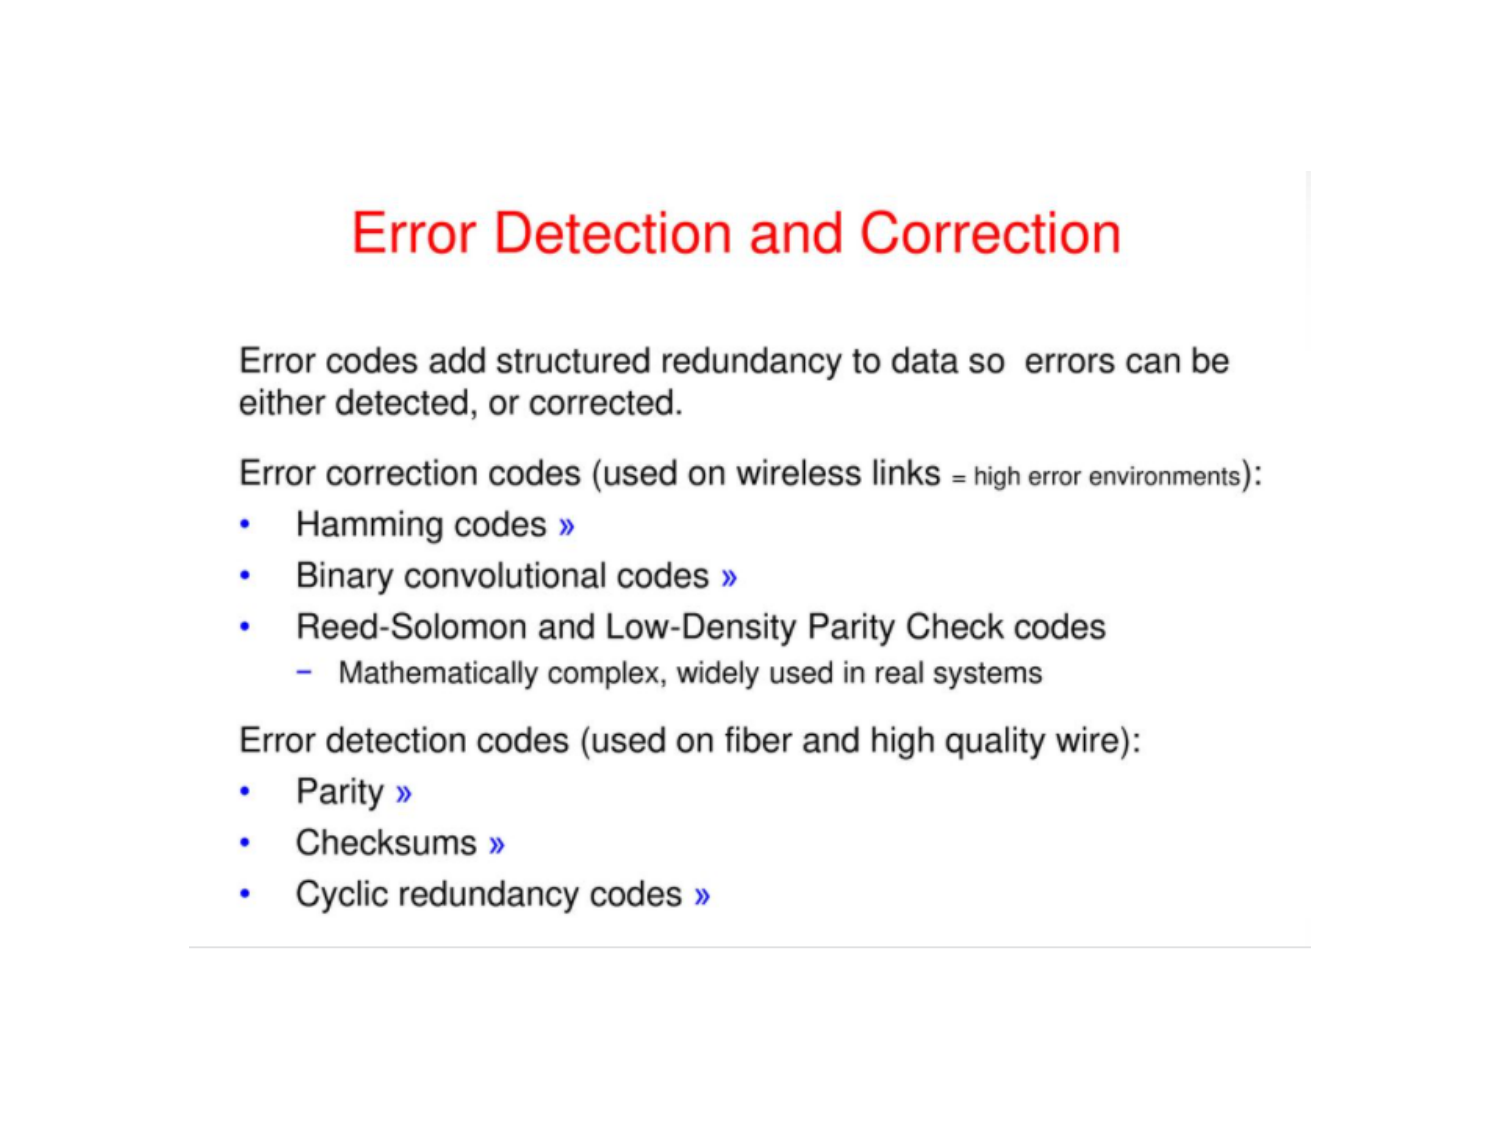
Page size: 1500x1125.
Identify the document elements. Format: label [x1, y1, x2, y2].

picture [189, 171, 1311, 954]
